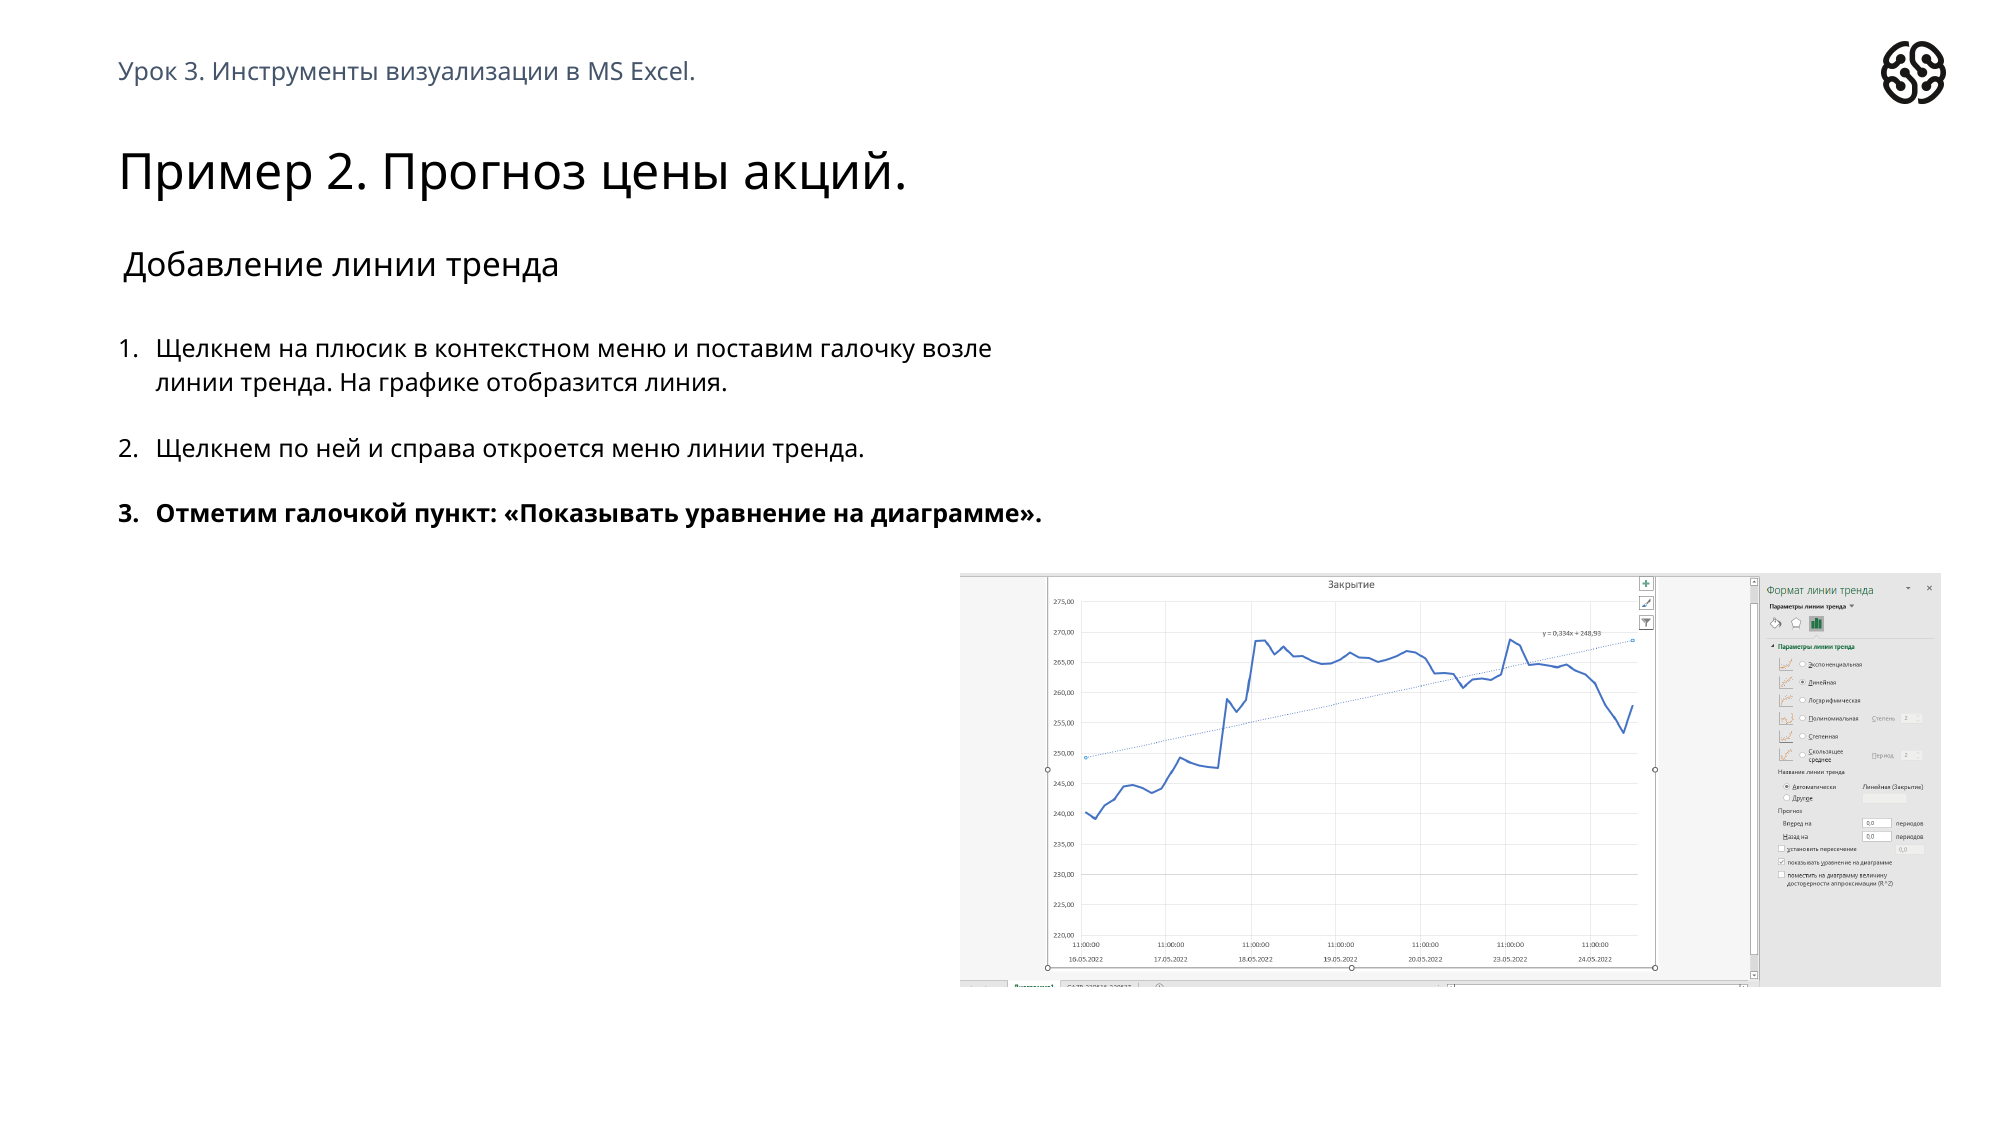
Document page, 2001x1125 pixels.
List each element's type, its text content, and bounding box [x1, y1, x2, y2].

picture [1881, 40, 1946, 105]
picture [960, 573, 1941, 987]
text_box Добавление линии тренда Щелкнем на плюсик в контекстном меню и поставим галочку возле линии тренда. На графике отобразится линия. Щелкнем по ней и справа откроется меню линии тренда. Отметим галочкой пункт: «Показывать уравнение на диаграмме». [118, 236, 1072, 594]
subtitle Урок 3. Инструменты визуализации в MS Excel. [118, 33, 1422, 112]
text_box Пример 2. Прогноз цены акций. [118, 138, 961, 236]
